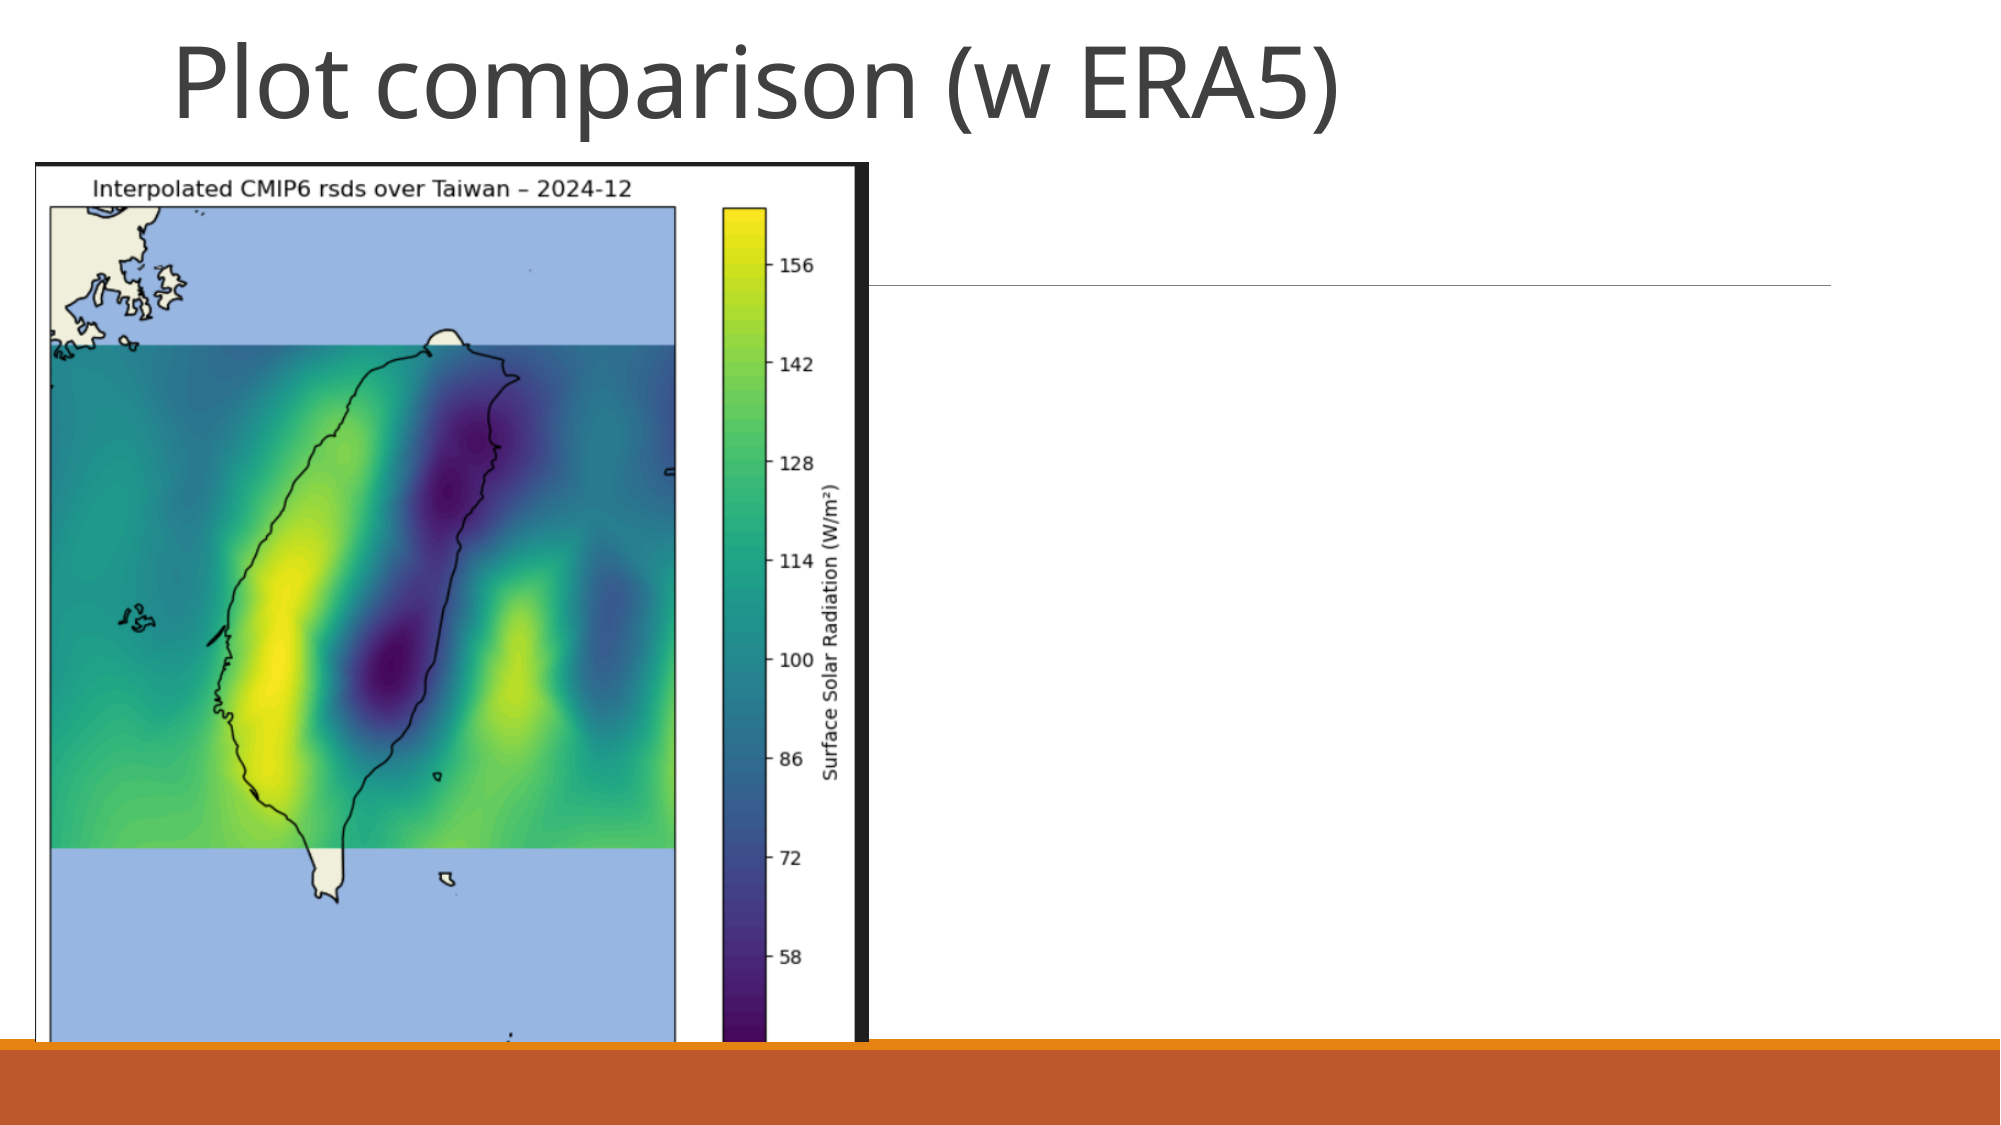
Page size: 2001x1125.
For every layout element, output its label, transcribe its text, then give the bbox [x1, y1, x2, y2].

title Plot comparison (w ERA5) [155, 0, 1806, 146]
picture [34, 161, 870, 1043]
